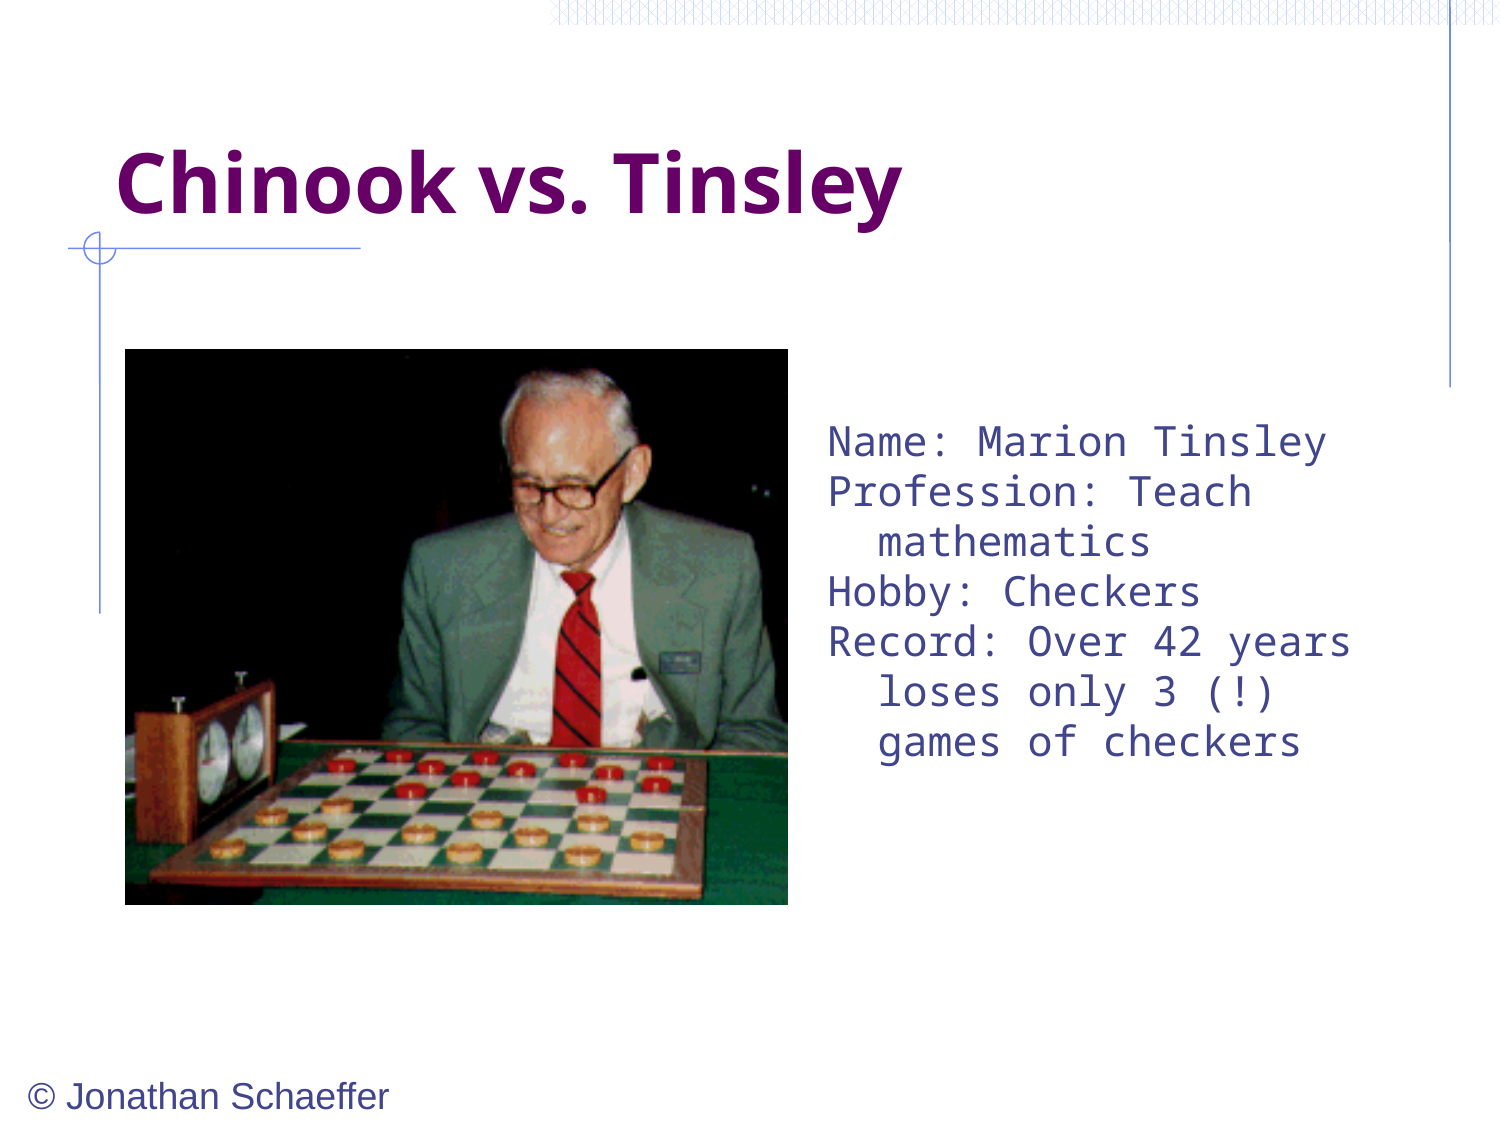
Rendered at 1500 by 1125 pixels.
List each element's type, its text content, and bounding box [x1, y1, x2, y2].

title Chinook vs. Tinsley [99, 50, 1375, 238]
text_box Name: Marion Tinsley Profession: Teach mathematics Hobby: Checkers Record: Over 42 years loses only 3 (!) games of checkers [812, 407, 1368, 773]
picture [124, 349, 788, 905]
text_box © Jonathan Schaeffer [13, 1064, 405, 1125]
